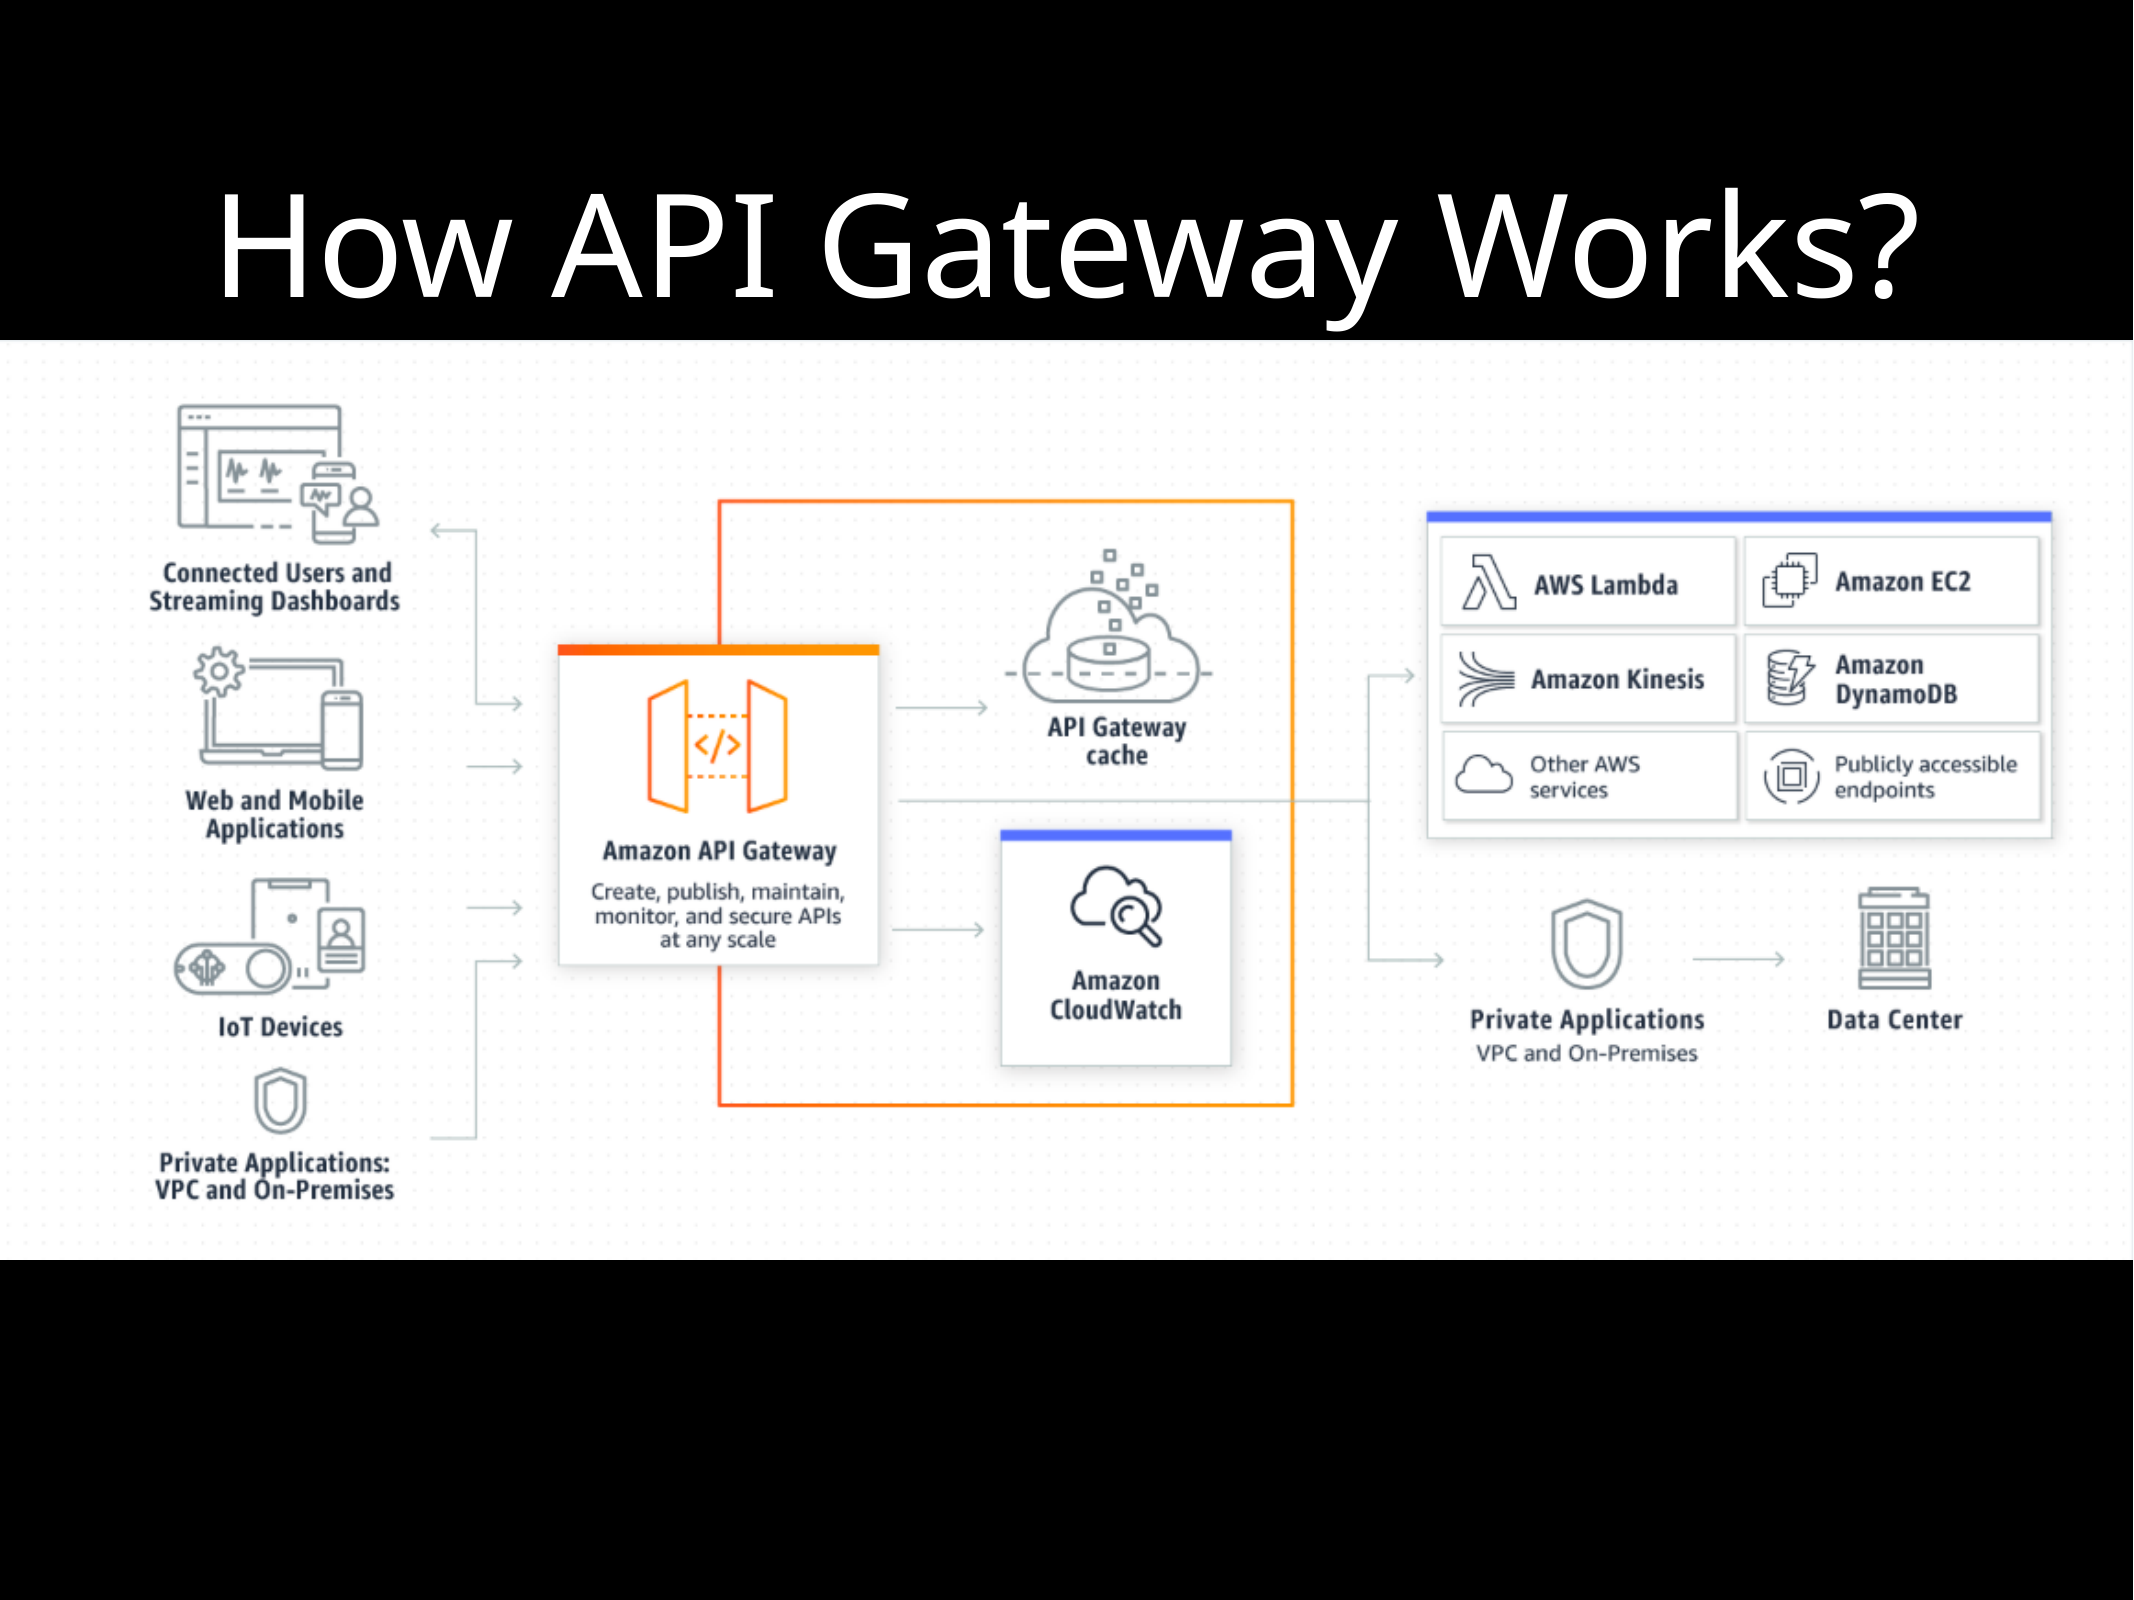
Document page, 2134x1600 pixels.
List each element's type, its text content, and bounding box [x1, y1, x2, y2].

picture [0, 339, 2134, 1261]
title How API Gateway Works? [66, 0, 2067, 336]
